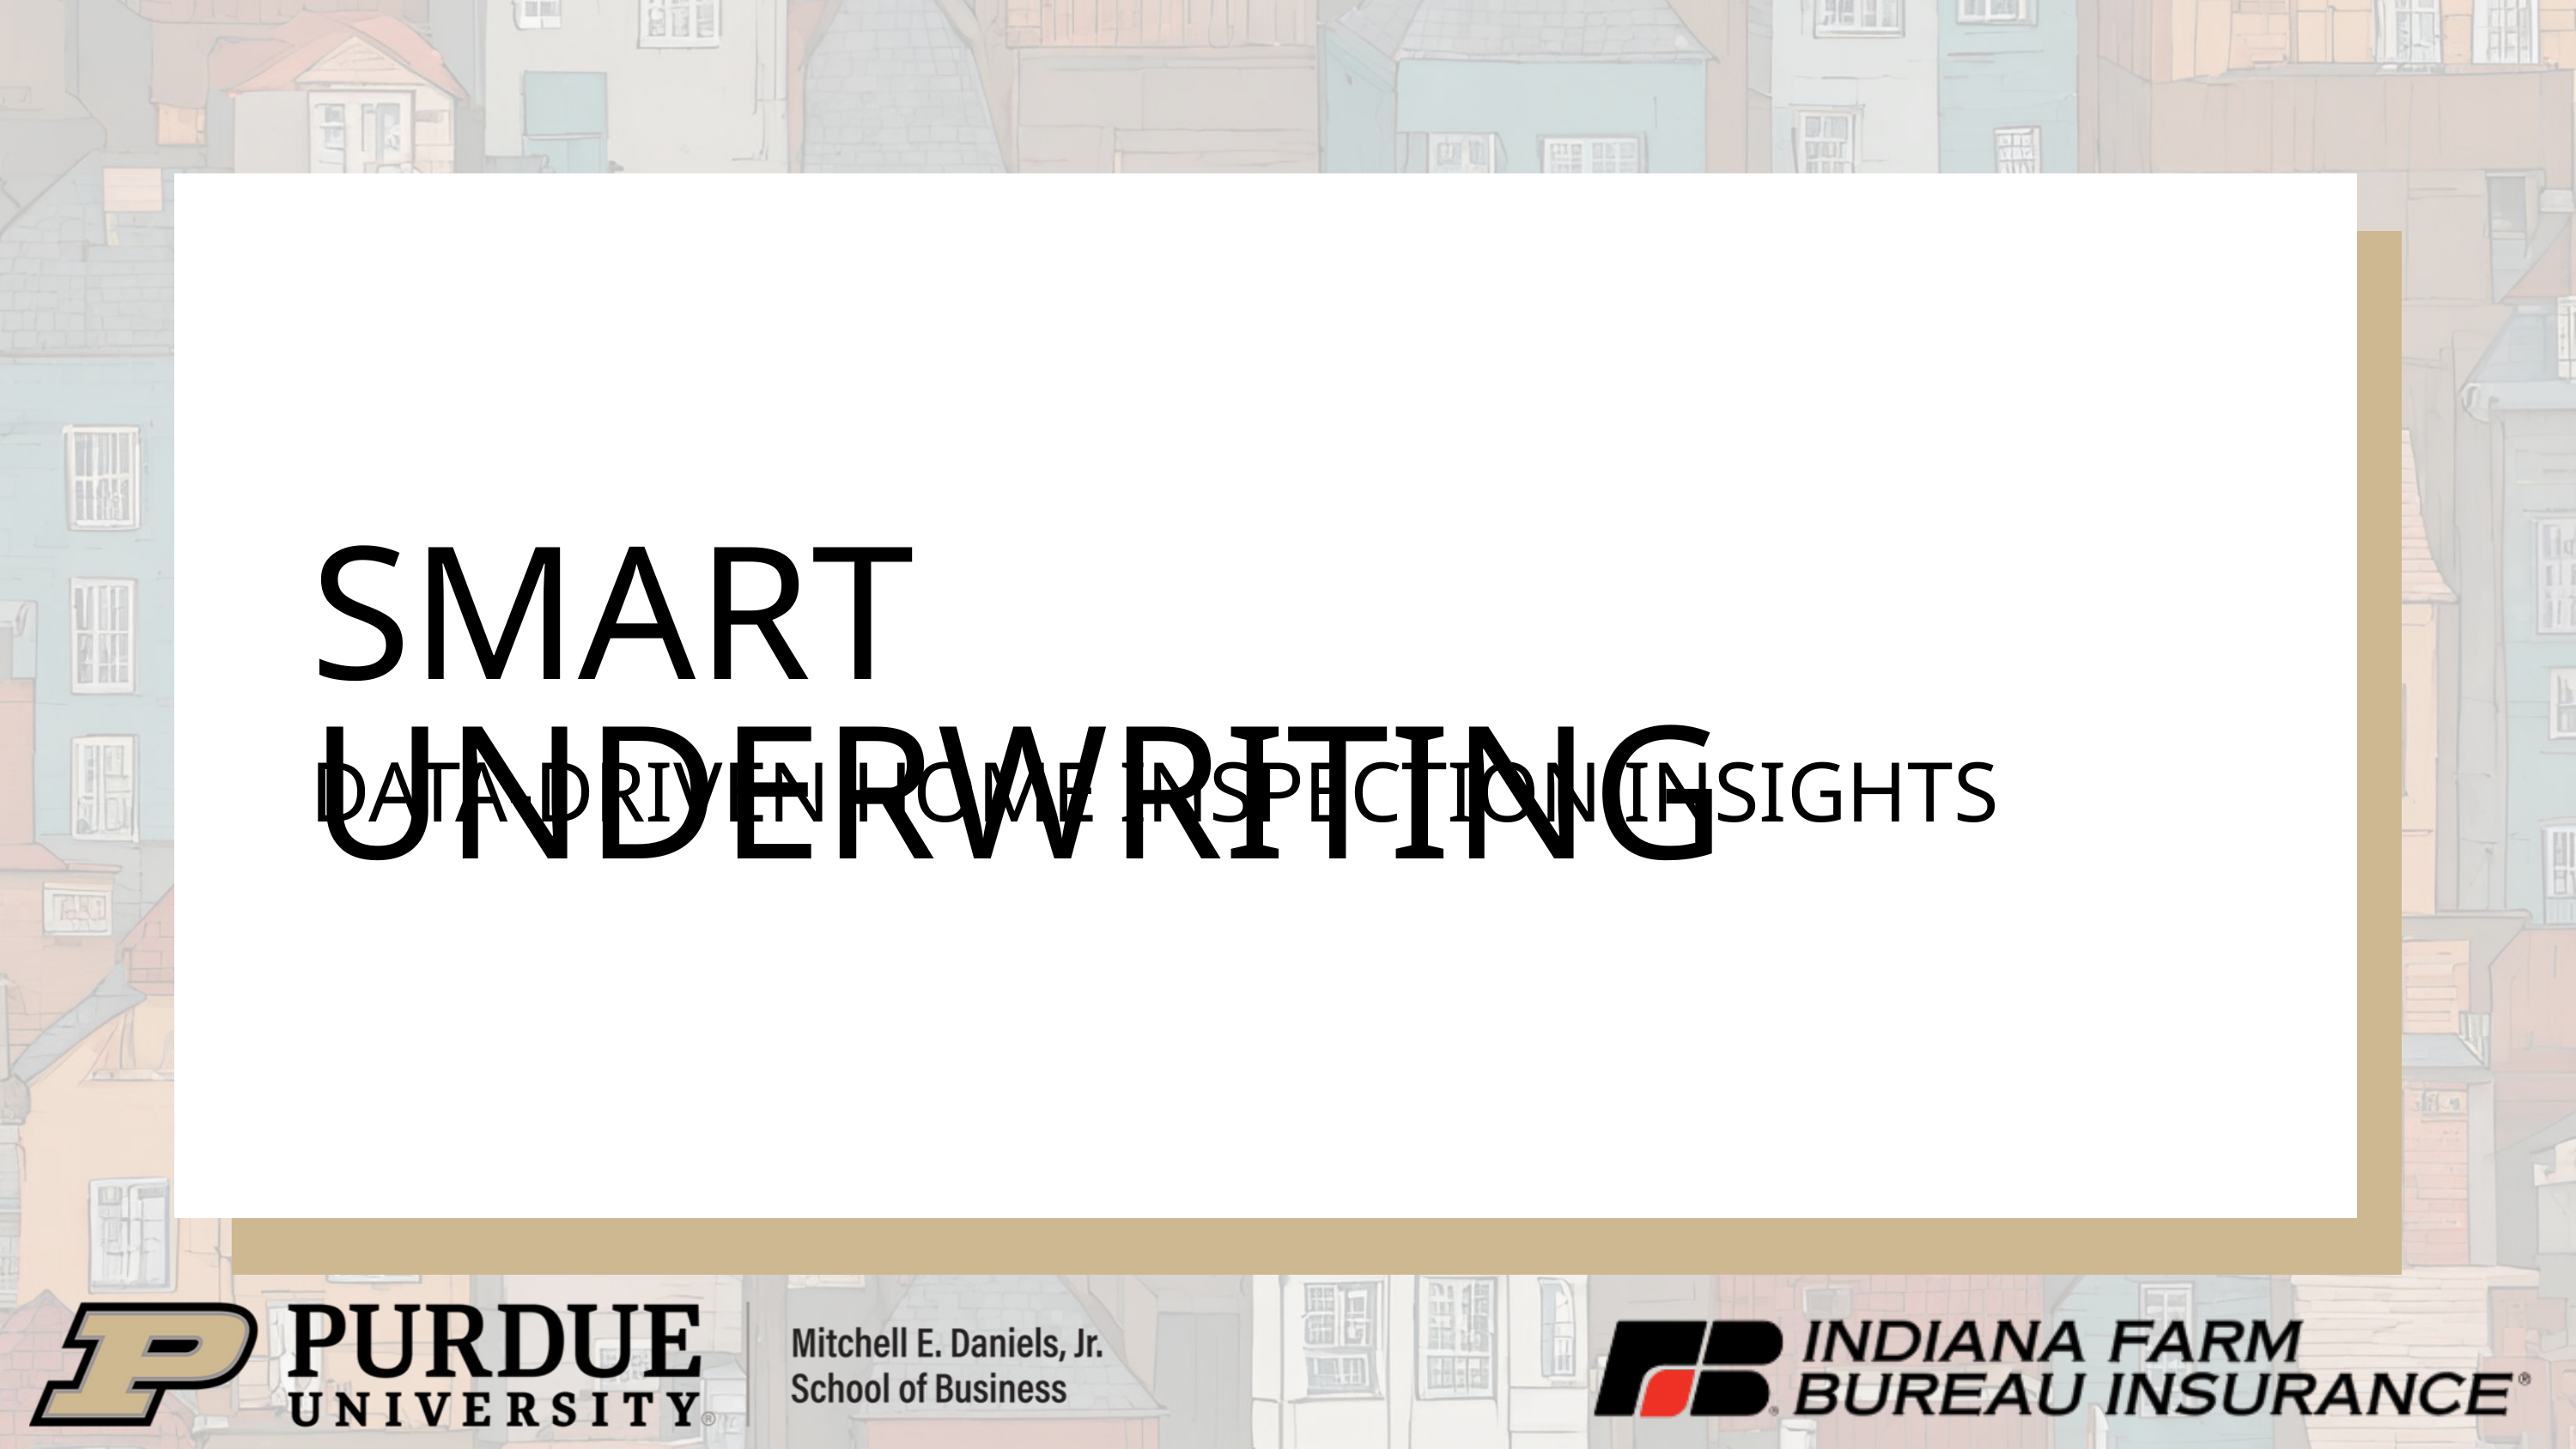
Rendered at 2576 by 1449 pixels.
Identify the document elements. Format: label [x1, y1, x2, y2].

text_box [232, 230, 2403, 1276]
text_box [29, 1297, 1138, 1434]
text_box [173, 173, 2357, 1219]
text_box [1575, 1294, 2545, 1437]
text_box [0, 0, 2576, 1449]
